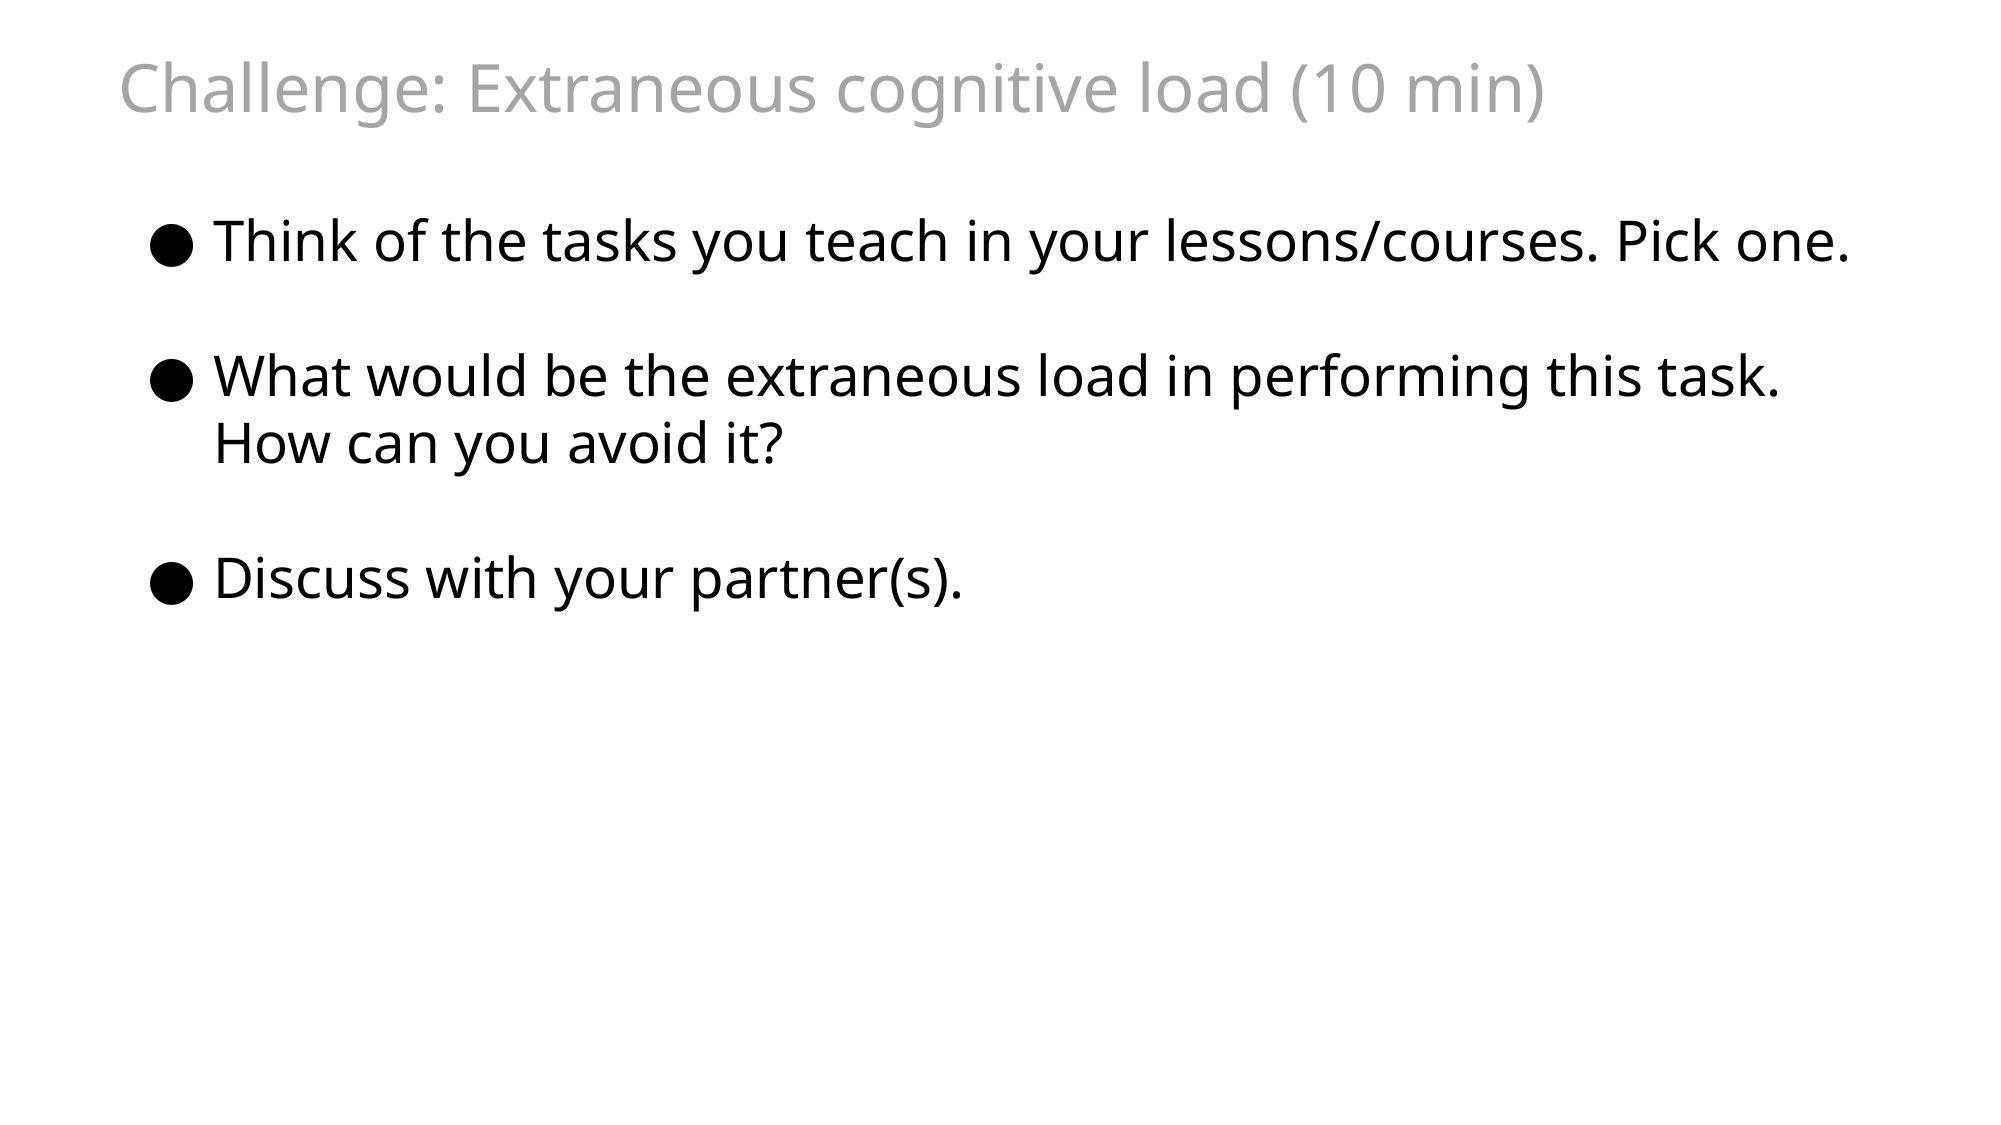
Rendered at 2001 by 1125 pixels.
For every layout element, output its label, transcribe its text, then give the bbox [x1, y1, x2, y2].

text_box Think of the tasks you teach in your lessons/courses. Pick one. What would be the extraneous load in performing this task. How can you avoid it? Discuss with your partner(s). [123, 190, 1897, 1091]
title Challenge: Extraneous cognitive load (10 min) [118, 54, 1902, 138]
